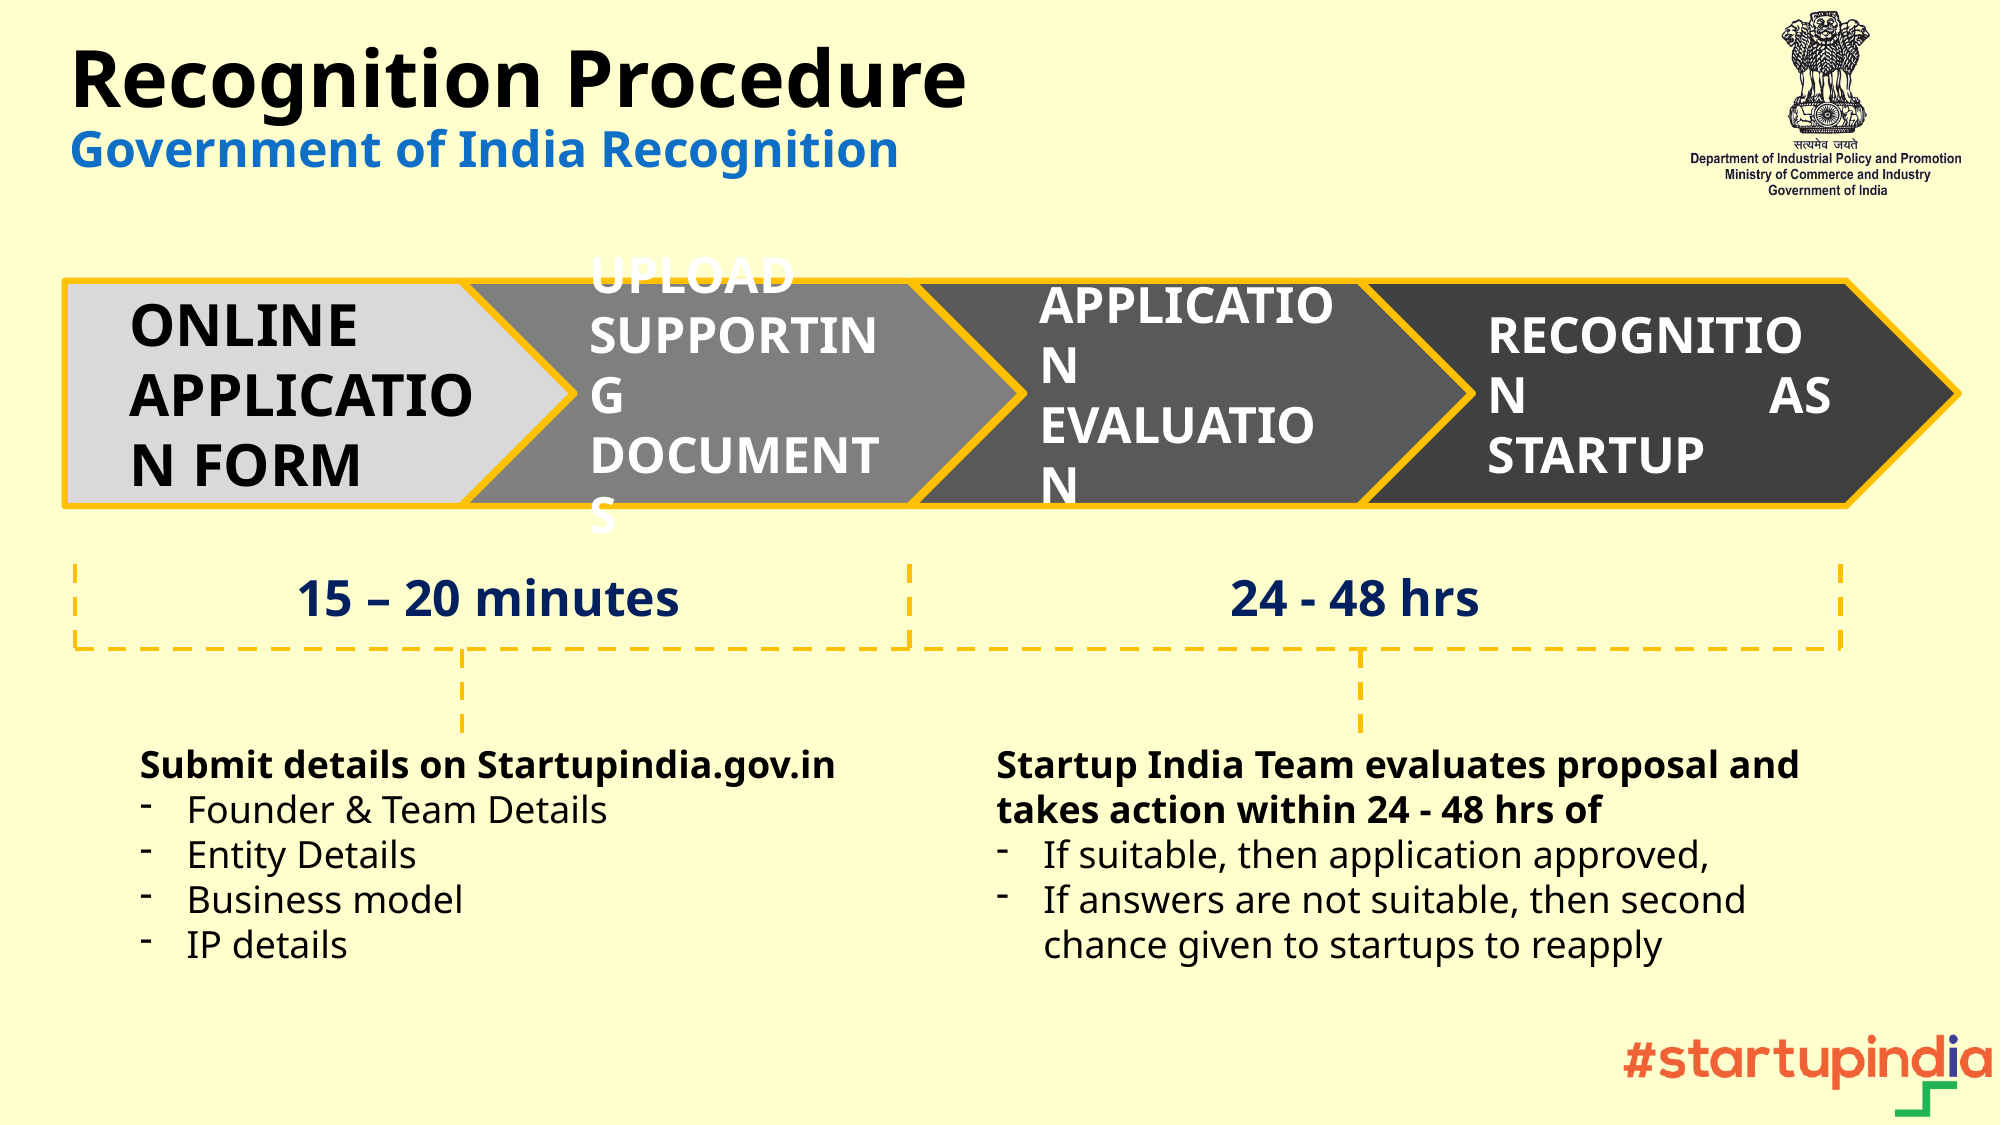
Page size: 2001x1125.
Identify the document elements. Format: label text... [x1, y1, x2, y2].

text_box APPLICATION EVALUATION [910, 279, 1471, 507]
text_box UPLOAD SUPPORTING DOCUMENTS [461, 279, 1022, 507]
picture [1623, 1034, 1992, 1117]
text_box Recognition Procedure Government of India Recognition [54, 0, 1948, 218]
text_box Submit details on Startupindia.gov.in Founder & Team Details Entity Details Business model IP details [124, 734, 910, 974]
text_box RECOGNITION AS STARTUP [1359, 279, 1960, 507]
text_box 15 – 20 minutes [208, 559, 769, 635]
text_box ONLINE APPLICATION FORM [63, 279, 572, 507]
picture [1948, 11, 1990, 196]
text_box 24 - 48 hrs [1075, 559, 1635, 635]
text_box Startup India Team evaluates proposal and takes action within 24 - 48 hrs of If suitable, then application approved, If answers are not suitable, then second chance given to startups to reapply [981, 734, 1841, 974]
